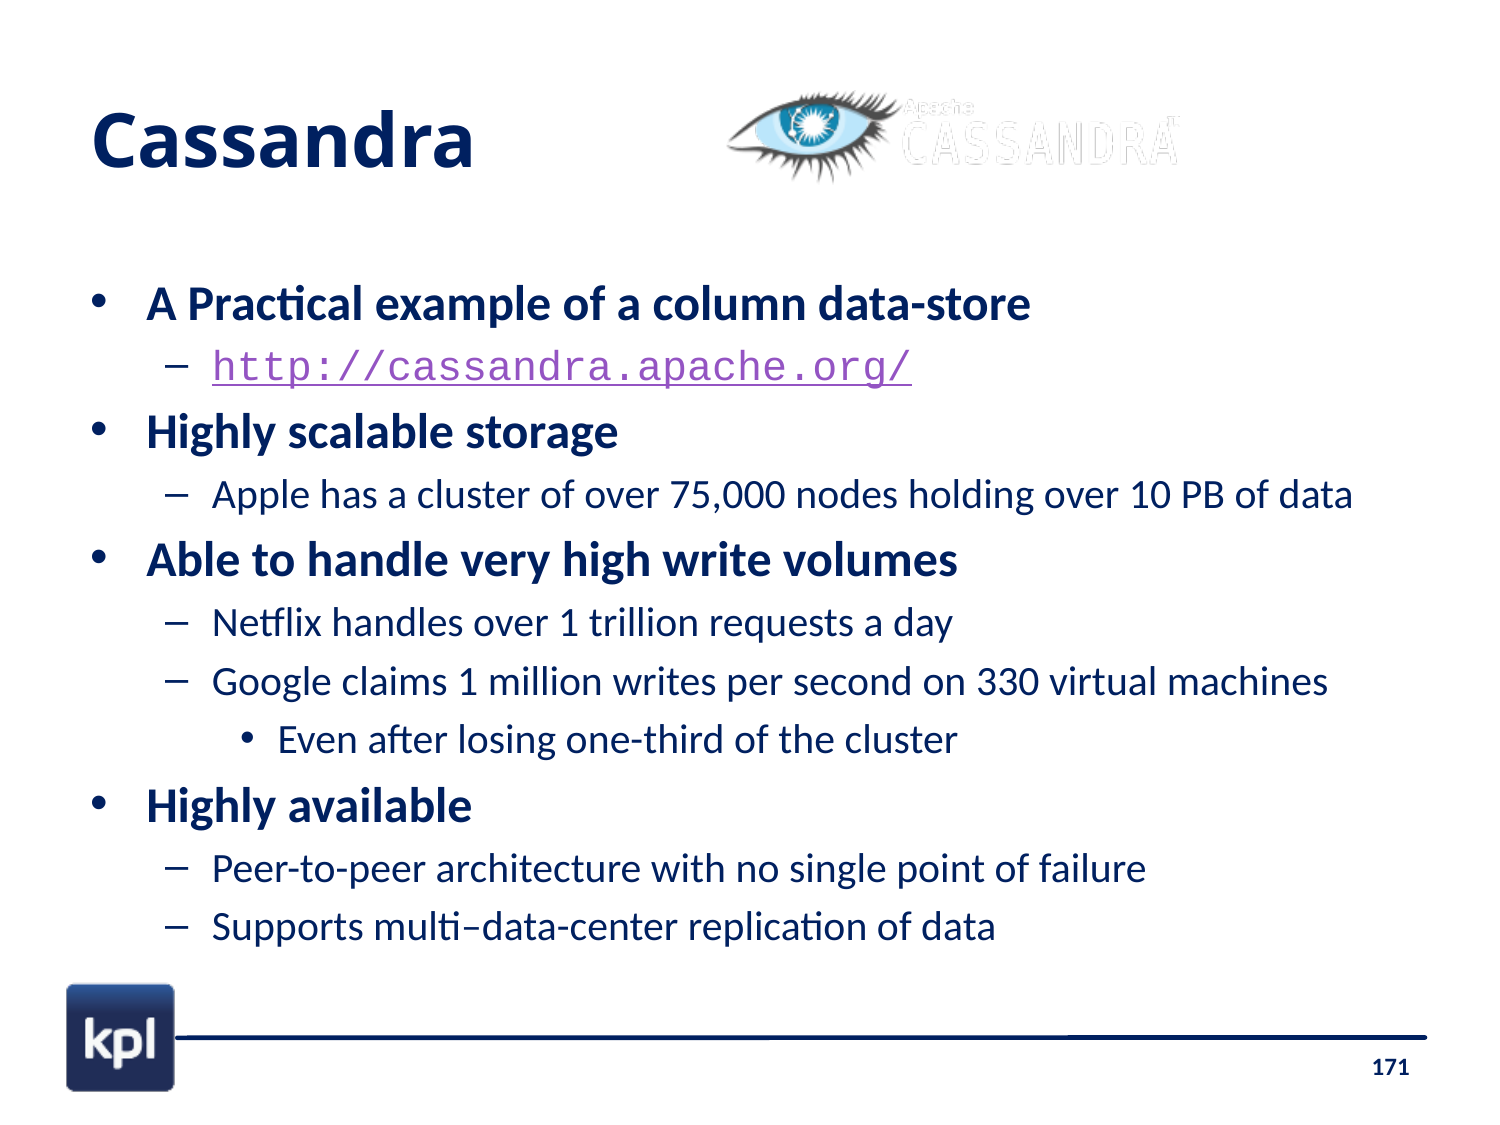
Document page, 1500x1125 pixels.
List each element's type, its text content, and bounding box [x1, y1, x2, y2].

title Cassandra [75, 43, 1436, 233]
slide_number 171 [987, 1042, 1425, 1103]
list A Practical example of a column data-store http://cassandra.apache.org/ Highly scalable storage Apple has a cluster of over 75,000 nodes holding over 10 PB of data Able to handle very high write volumes Netflix handles over 1 trillion requests a day Google claims 1 million writes per second on 330 virtual machines Even after losing one-third of the cluster Highly available Peer-to-peer architecture with no single point of failure Supports multi–data-center replication of data [75, 262, 1425, 1013]
picture [62, 980, 178, 1095]
picture [726, 90, 1180, 185]
